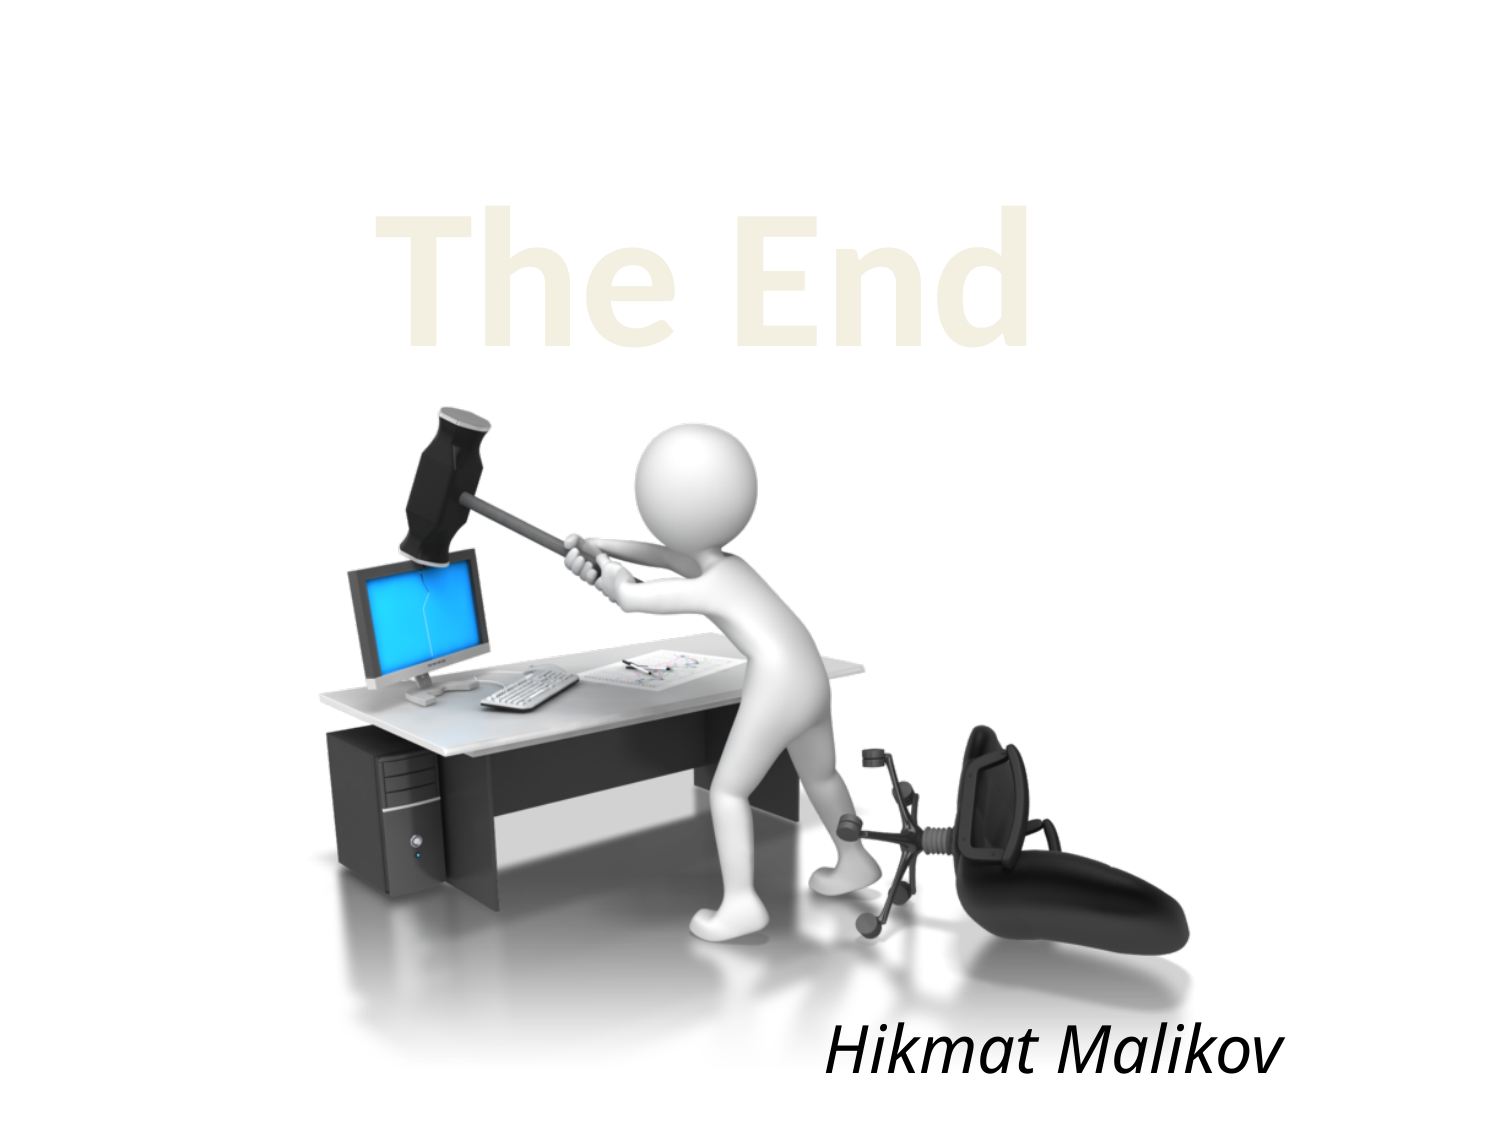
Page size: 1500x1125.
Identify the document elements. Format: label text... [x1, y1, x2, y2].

text_box Hikmat Malikov [809, 999, 1500, 1095]
picture [265, 396, 1246, 1070]
text_box The End [360, 138, 1187, 394]
